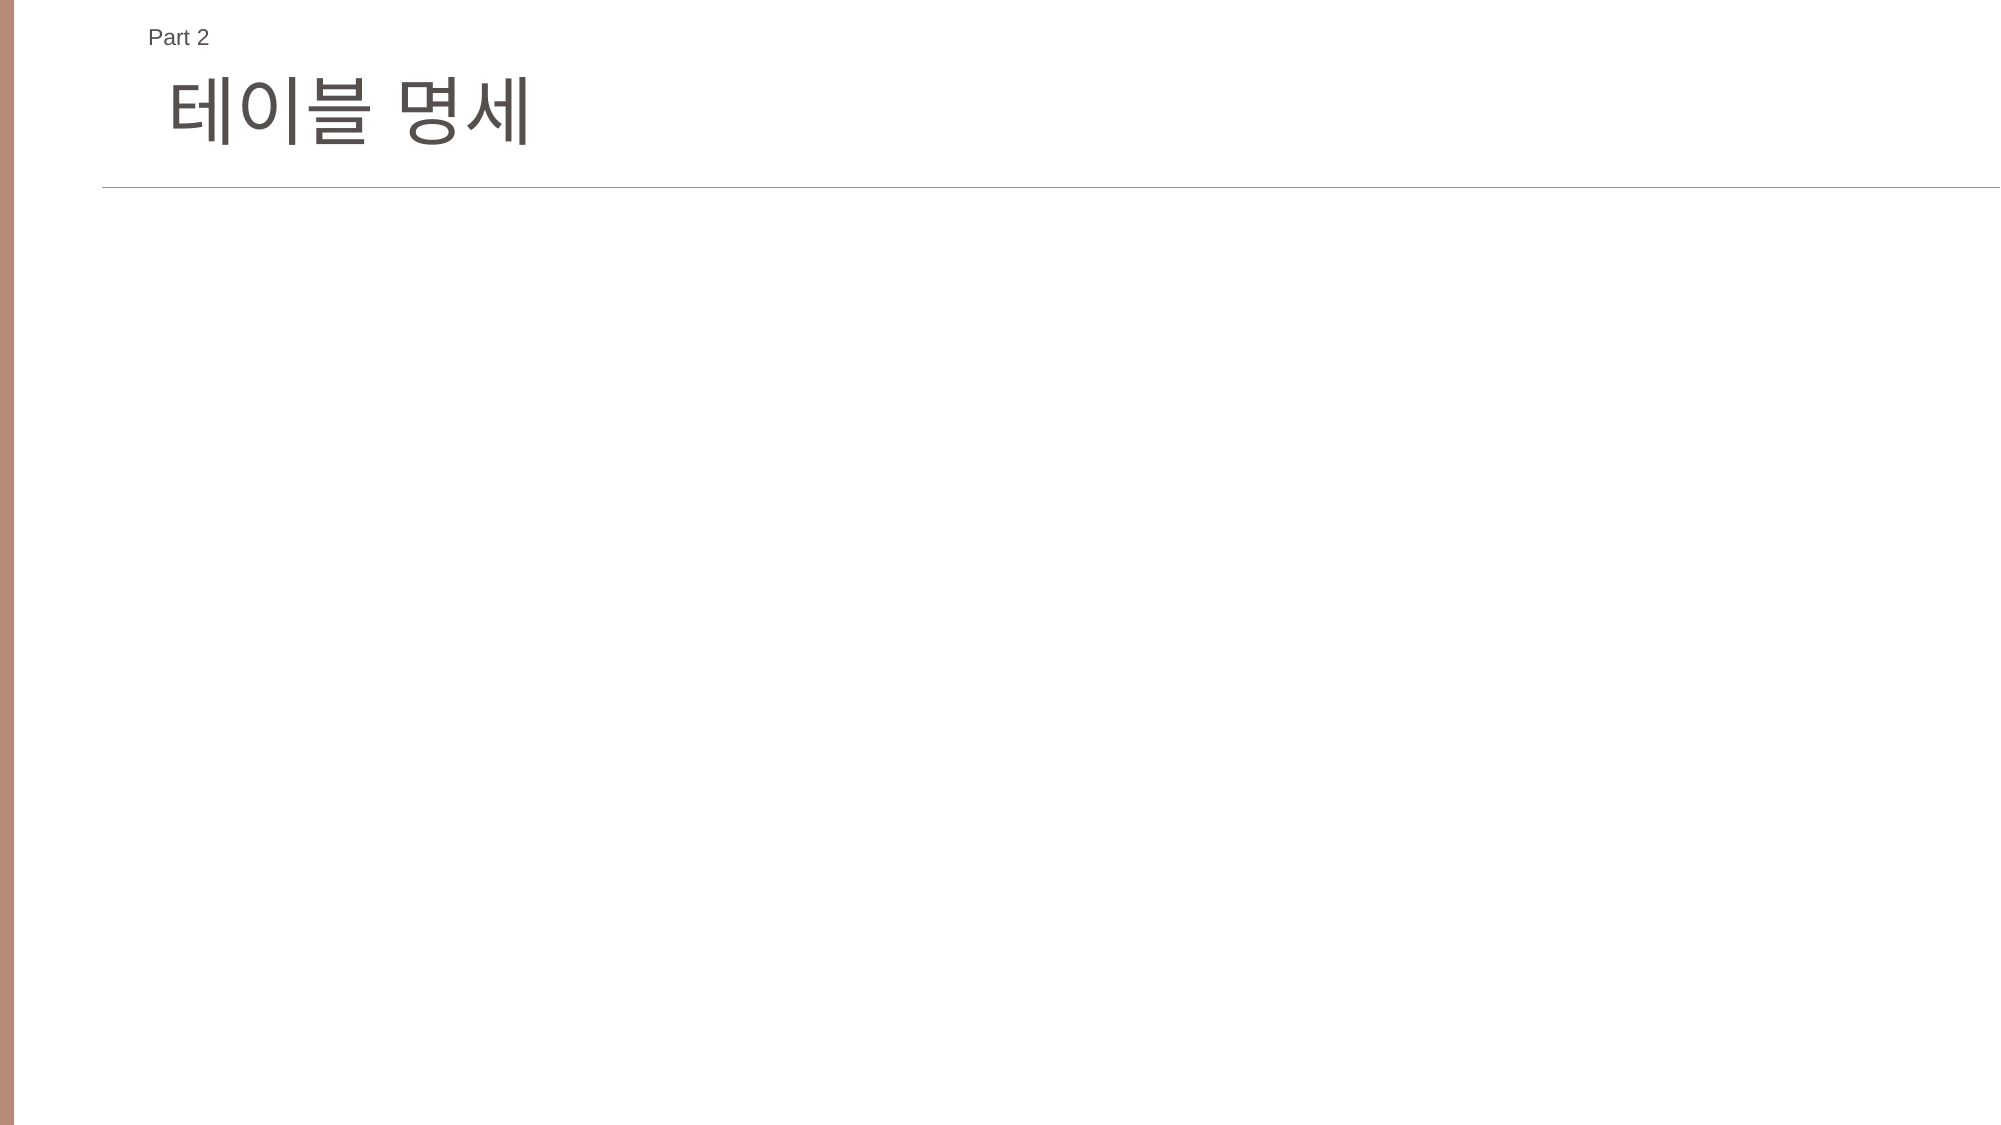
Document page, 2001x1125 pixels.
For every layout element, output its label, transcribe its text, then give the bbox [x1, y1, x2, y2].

text_box [0, 0, 16, 1125]
text_box 테이블 명세 [153, 57, 549, 163]
text_box Part 2 [133, 15, 225, 58]
